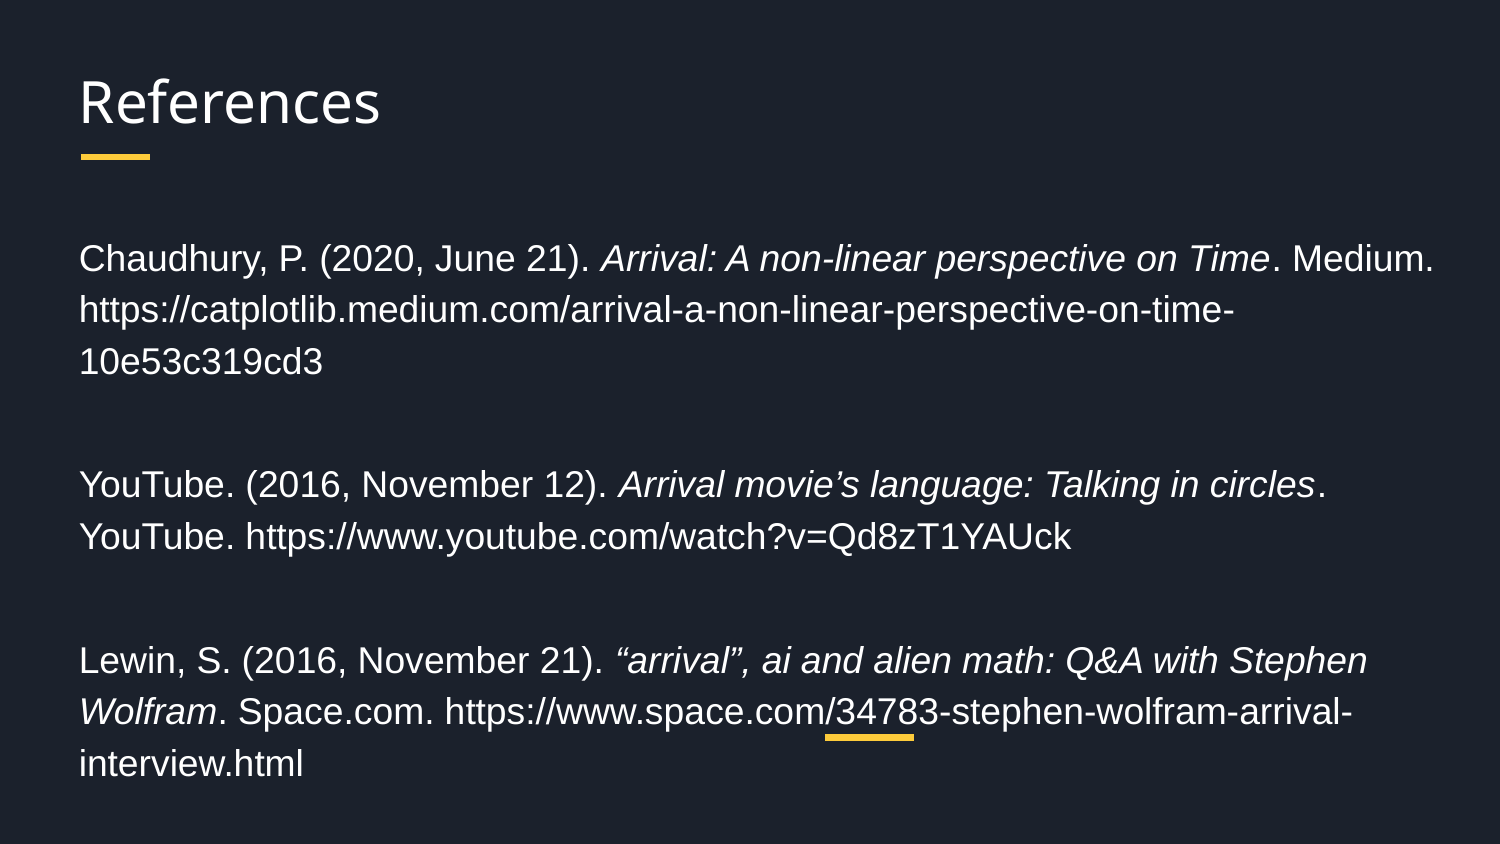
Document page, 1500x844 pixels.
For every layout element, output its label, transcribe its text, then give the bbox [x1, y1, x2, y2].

list Chaudhury, P. (2020, June 21). Arrival: A non-linear perspective on Time. Medium. https://catplotlib.medium.com/arrival-a-non-linear-perspective-on-time-10e53c319cd3 YouTube. (2016, November 12). Arrival movie’s language: Talking in circles. YouTube. https://www.youtube.com/watch?v=Qd8zT1YAUck Lewin, S. (2016, November 21). “arrival”, ai and alien math: Q&A with Stephen Wolfram. Space.com. https://www.space.com/34783-stephen-wolfram-arrival-interview.html [63, 212, 1479, 809]
title References [63, 50, 1437, 163]
